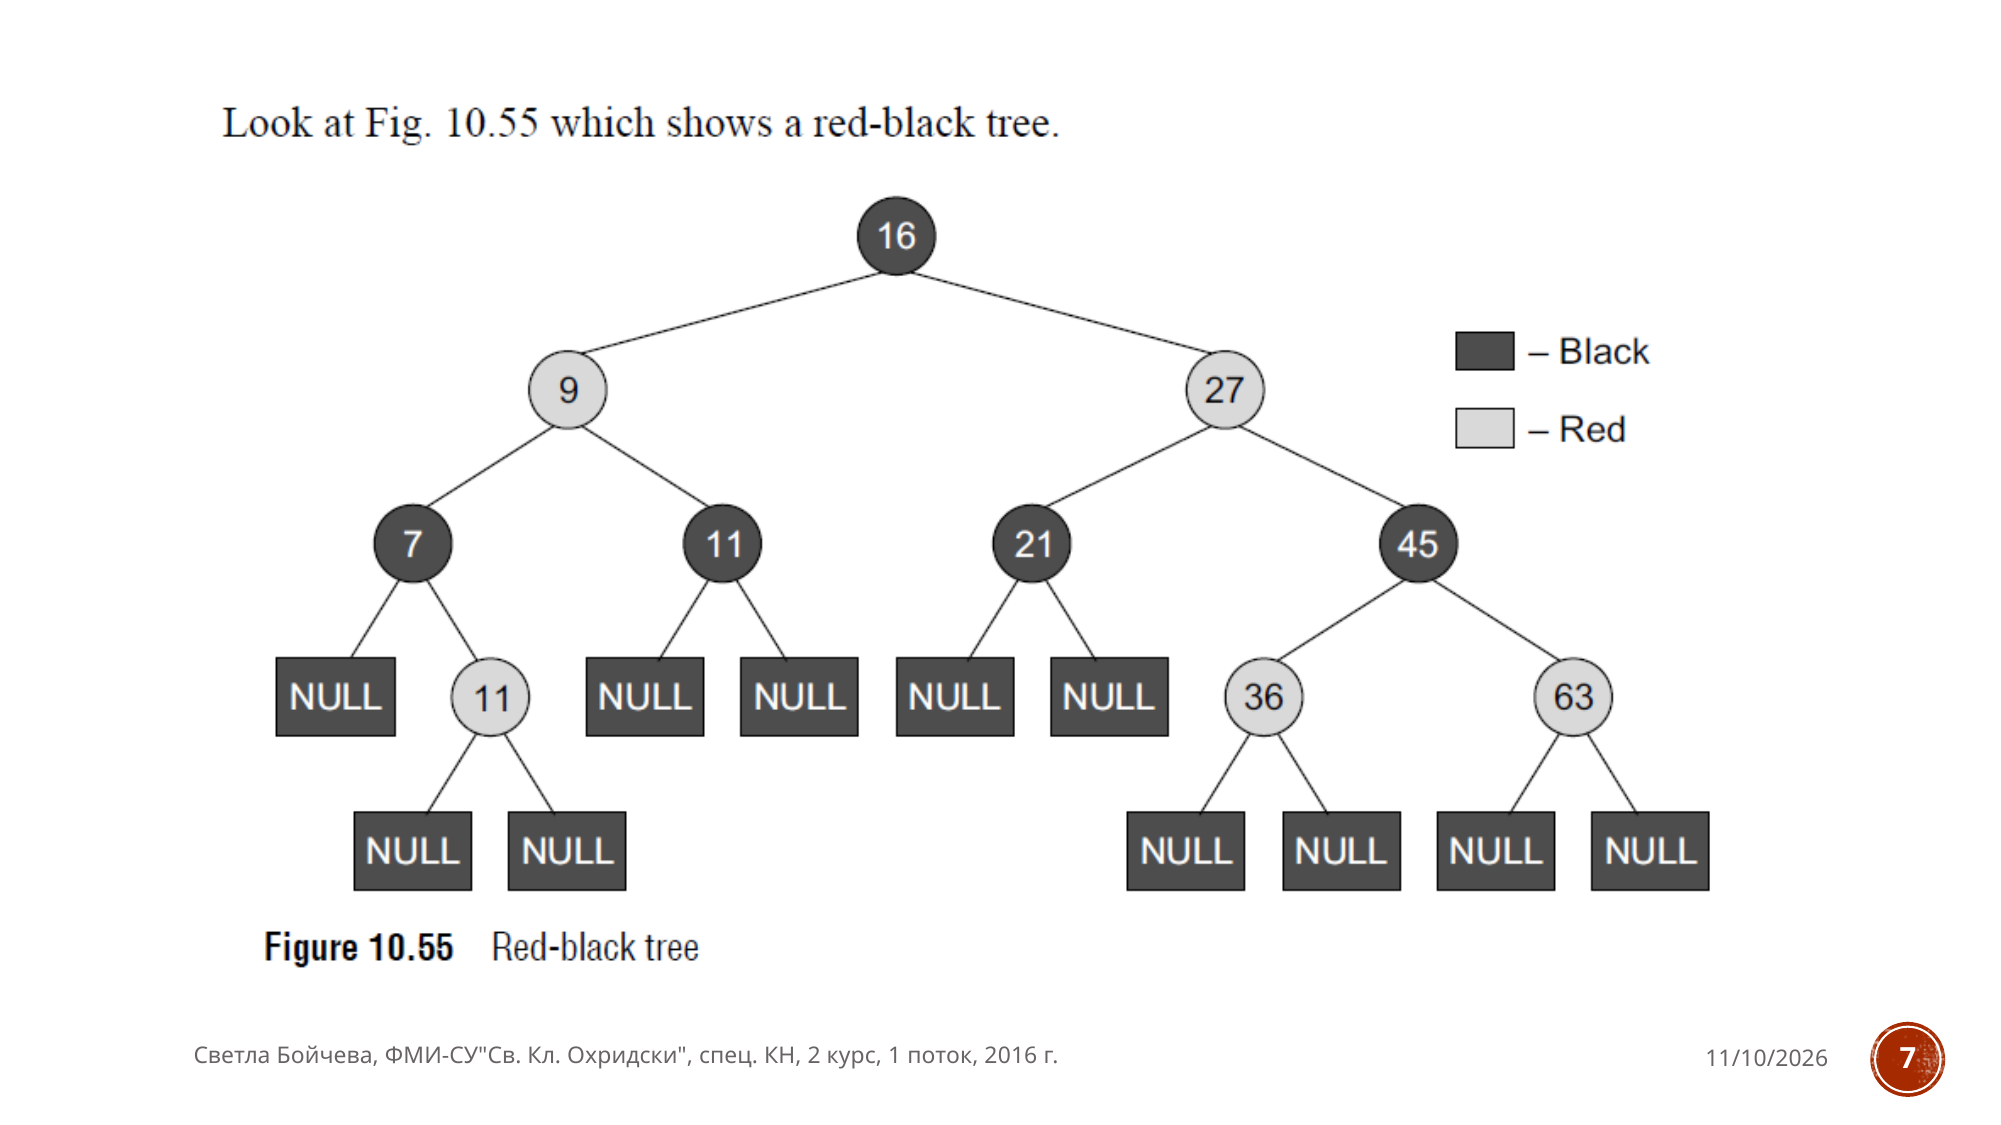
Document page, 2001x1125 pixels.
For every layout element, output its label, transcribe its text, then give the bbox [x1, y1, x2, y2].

footer Светла Бойчева, ФМИ-СУ"Св. Кл. Охридски", спец. КН, 2 курс, 1 поток, 2016 г. [178, 1024, 1102, 1089]
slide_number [1306, 1028, 1844, 1089]
picture [42, 98, 1924, 994]
slide_number 7 [1855, 1028, 1961, 1089]
